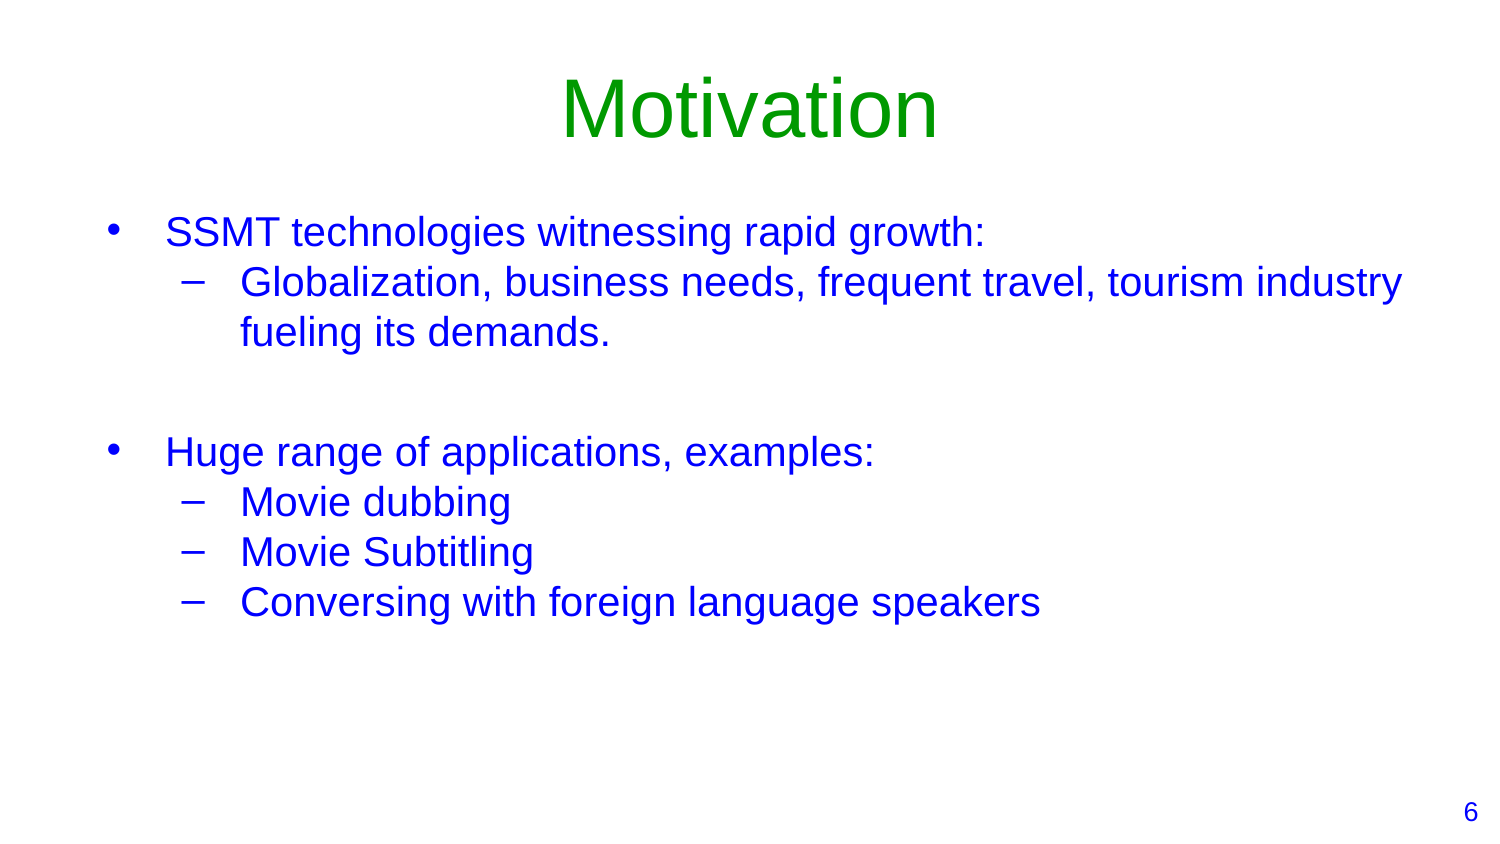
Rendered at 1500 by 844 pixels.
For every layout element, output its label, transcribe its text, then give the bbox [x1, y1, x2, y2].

slide_number ‹#› [1403, 779, 1494, 844]
title Motivation [75, 33, 1425, 175]
list SSMT technologies witnessing rapid growth: Globalization, business needs, frequent travel, tourism industry fueling its demands. Huge range of applications, examples: Movie dubbing Movie Subtitling Conversing with foreign language speakers [75, 196, 1425, 754]
